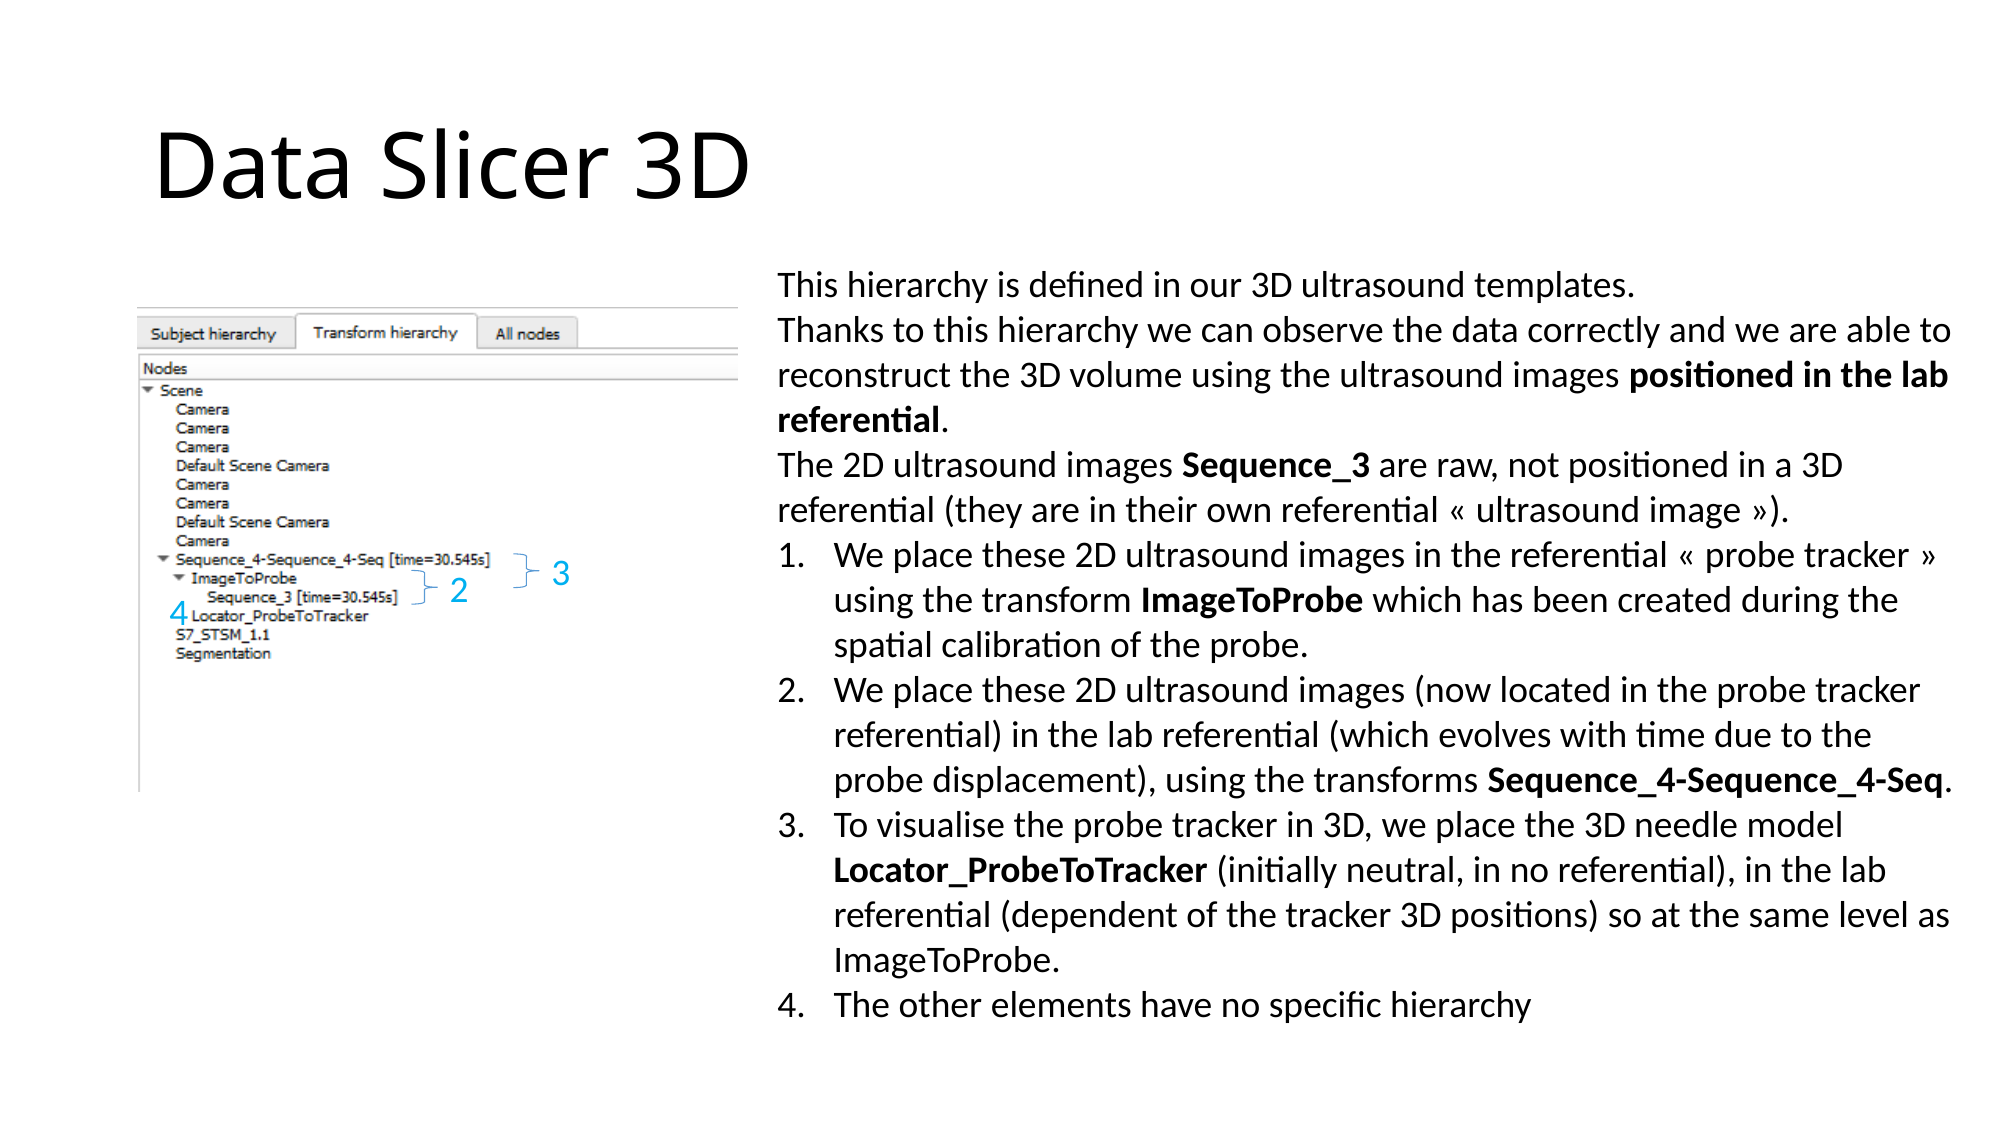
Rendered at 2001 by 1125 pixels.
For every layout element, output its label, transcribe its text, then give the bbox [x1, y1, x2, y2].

title Data Slicer 3D [137, 59, 1863, 278]
picture [137, 307, 738, 792]
text_box This hierarchy is defined in our 3D ultrasound templates. Thanks to this hierarchy we can observe the data correctly and we are able to reconstruct the 3D volume using the ultrasound images positioned in the lab referential. The 2D ultrasound images Sequence_3 are raw, not positioned in a 3D referential (they are in their own referential « ultrasound image »). We place these 2D ultrasound images in the referential « probe tracker » using the transform ImageToProbe which has been created during the spatial calibration of the probe. We place these 2D ultrasound images (now located in the probe tracker referential) in the lab referential (which evolves with time due to the probe displacement), using the transforms Sequence_4-Sequence_4-Seq. To visualise the probe tracker in 3D, we place the 3D needle model Locator_ProbeToTracker (initially neutral, in no referential), in the lab referential (dependent of the tracker 3D positions) so at the same level as ImageToProbe. The other elements have no specific hierarchy [762, 252, 1974, 1032]
